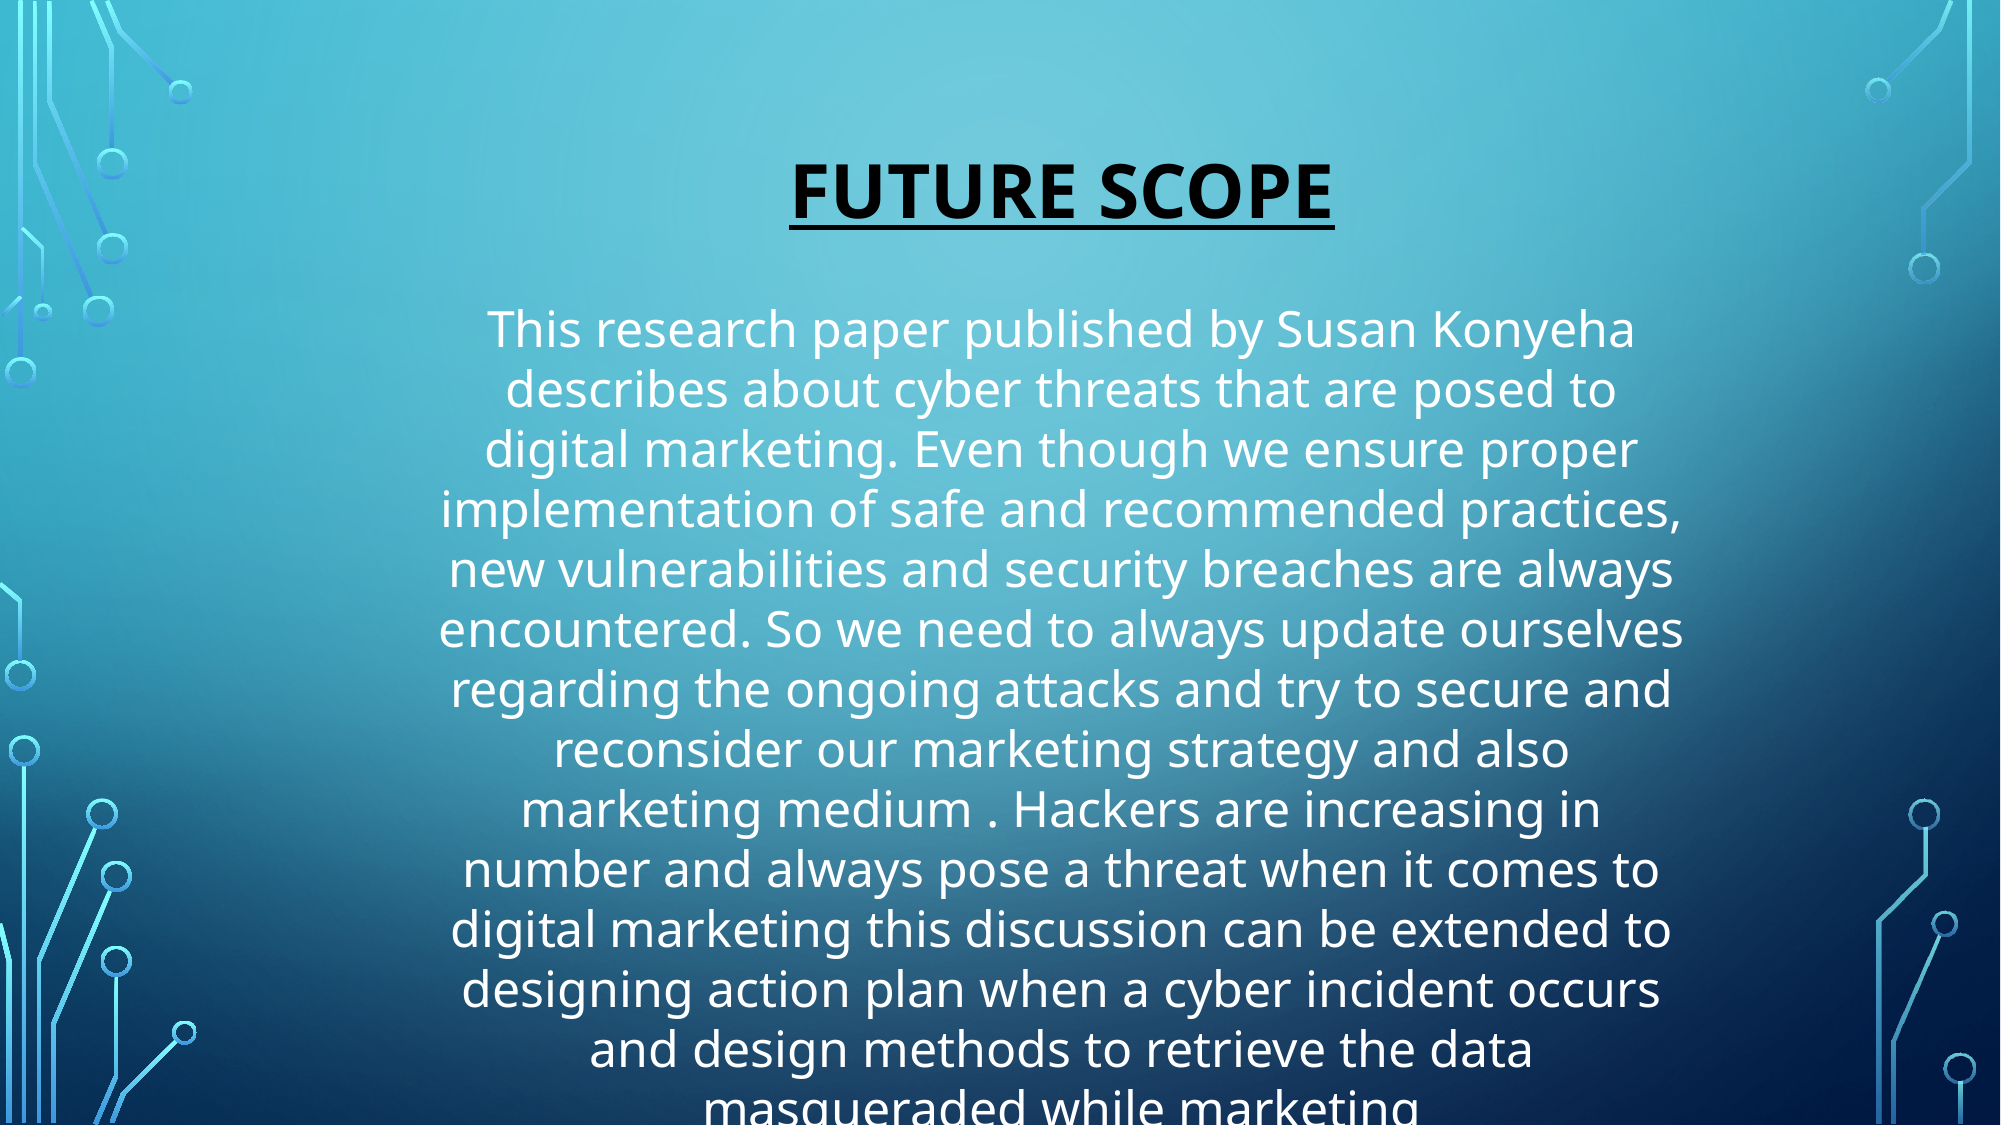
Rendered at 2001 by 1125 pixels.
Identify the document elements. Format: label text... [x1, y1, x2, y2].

title FUTURE SCOPE [249, 73, 1875, 316]
text_box This research paper published by Susan Konyeha describes about cyber threats that are posed to digital marketing. Even though we ensure proper implementation of safe and recommended practices, new vulnerabilities and security breaches are always encountered. So we need to always update ourselves regarding the ongoing attacks and try to secure and reconsider our marketing strategy and also marketing medium . Hackers are increasing in number and always pose a threat when it comes to digital marketing this discussion can be extended to designing action plan when a cyber incident occurs and design methods to retrieve the data masqueraded while marketing [420, 290, 1704, 1125]
